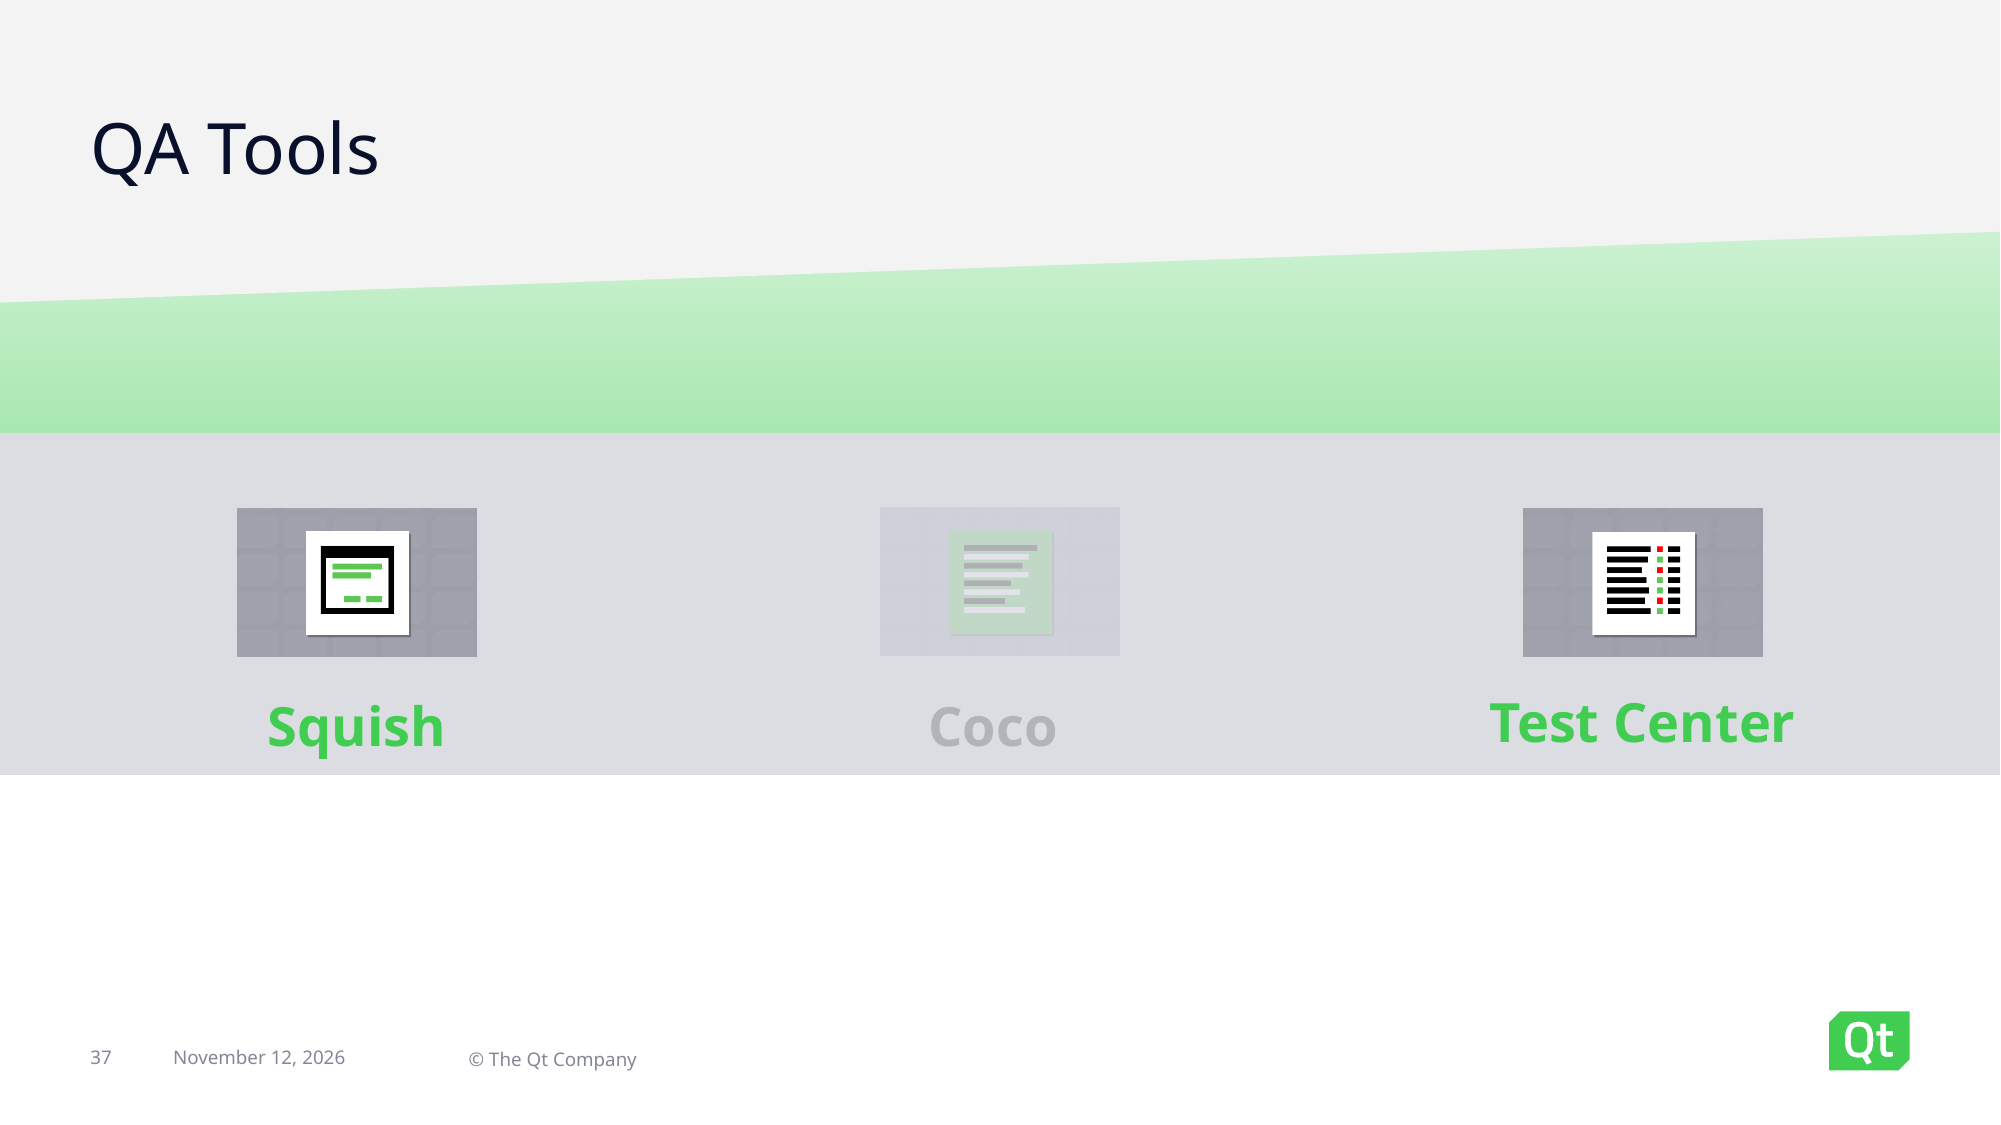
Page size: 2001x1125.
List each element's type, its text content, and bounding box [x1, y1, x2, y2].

text_box Coco [696, 692, 1290, 1059]
footer © The Qt Company [468, 1046, 1804, 1071]
picture [237, 508, 477, 658]
list Squish [60, 692, 654, 1059]
title QA Tools [90, 113, 1910, 268]
picture [1523, 508, 1763, 658]
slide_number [174, 1059, 468, 1071]
picture [880, 507, 1120, 657]
text_box Test Center [1346, 687, 1940, 1055]
slide_number 37 [90, 1059, 174, 1071]
